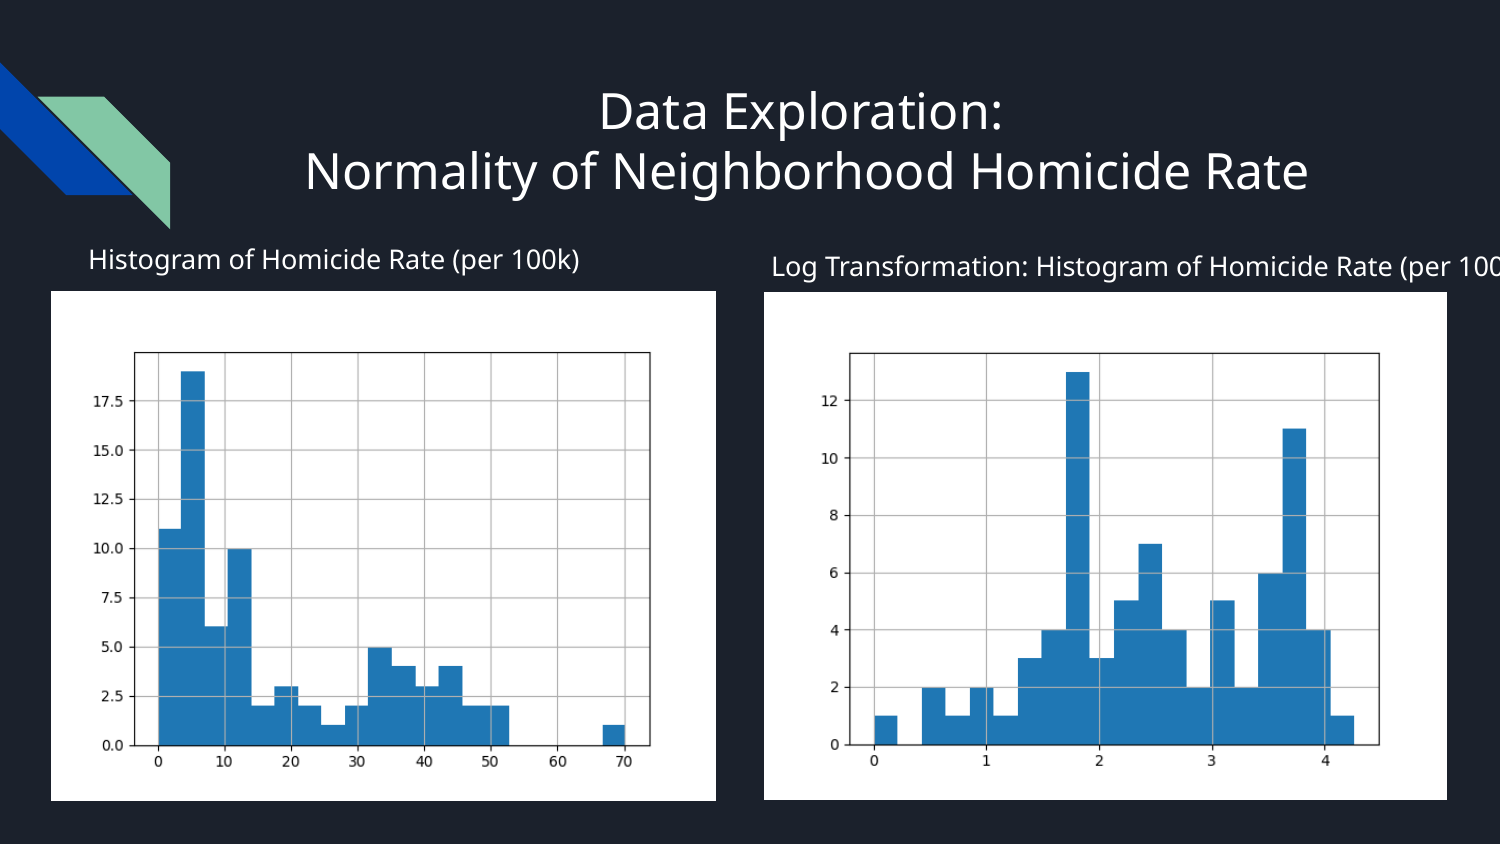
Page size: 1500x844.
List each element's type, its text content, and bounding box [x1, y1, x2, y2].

list Log Transformation: Histogram of Homicide Rate (per 100k) [755, 229, 1500, 278]
picture [51, 291, 717, 801]
list Histogram of Homicide Rate (per 100k) [73, 222, 750, 271]
title Data Exploration: Normality of Neighborhood Homicide Rate [212, 64, 1403, 215]
picture [764, 292, 1447, 800]
